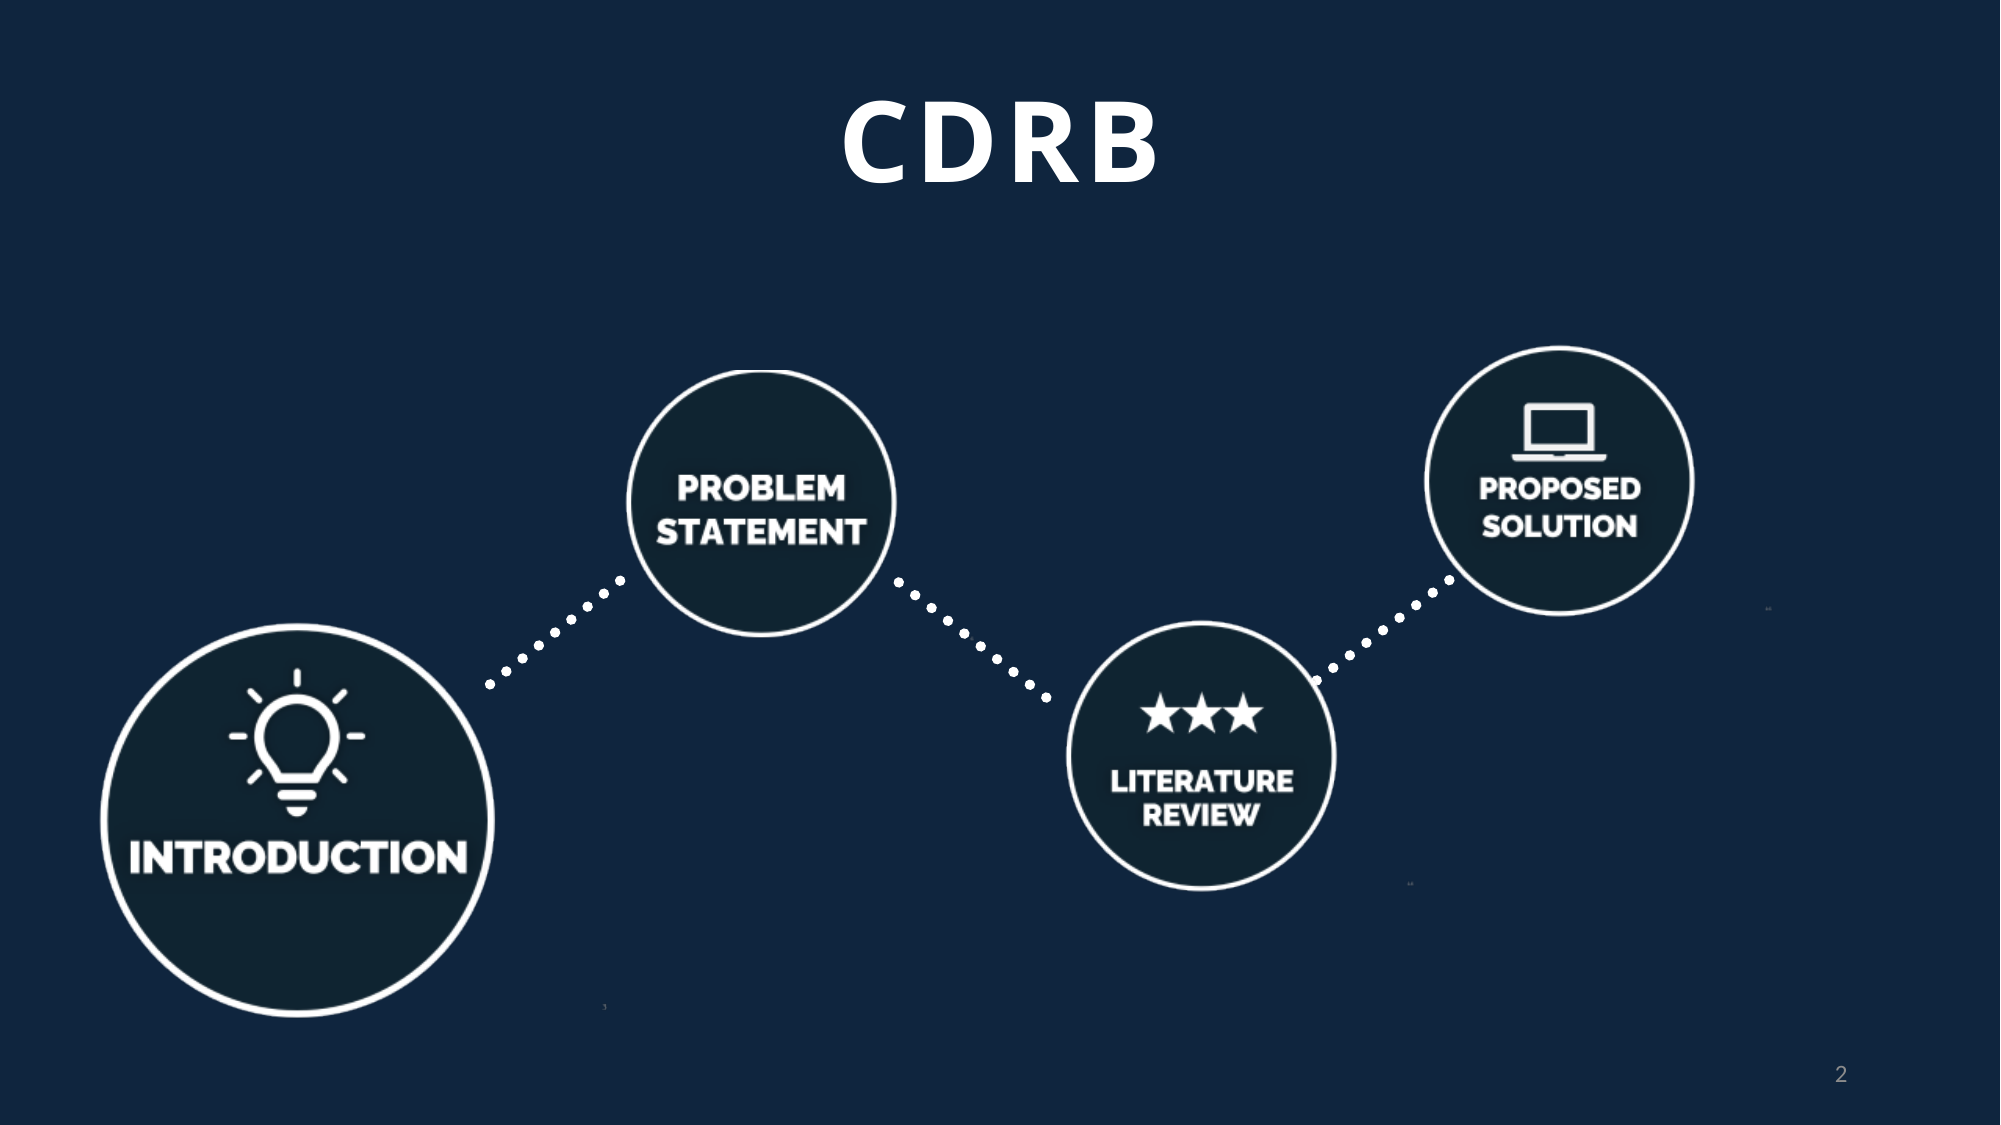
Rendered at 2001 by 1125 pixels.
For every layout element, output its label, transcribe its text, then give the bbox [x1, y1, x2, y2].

slide_number 2 [1412, 1042, 1863, 1103]
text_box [888, 574, 1047, 698]
picture [0, 370, 1012, 1026]
picture [951, 340, 1810, 897]
text_box CDRB [823, 63, 1177, 213]
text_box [490, 576, 626, 685]
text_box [1301, 580, 1450, 693]
